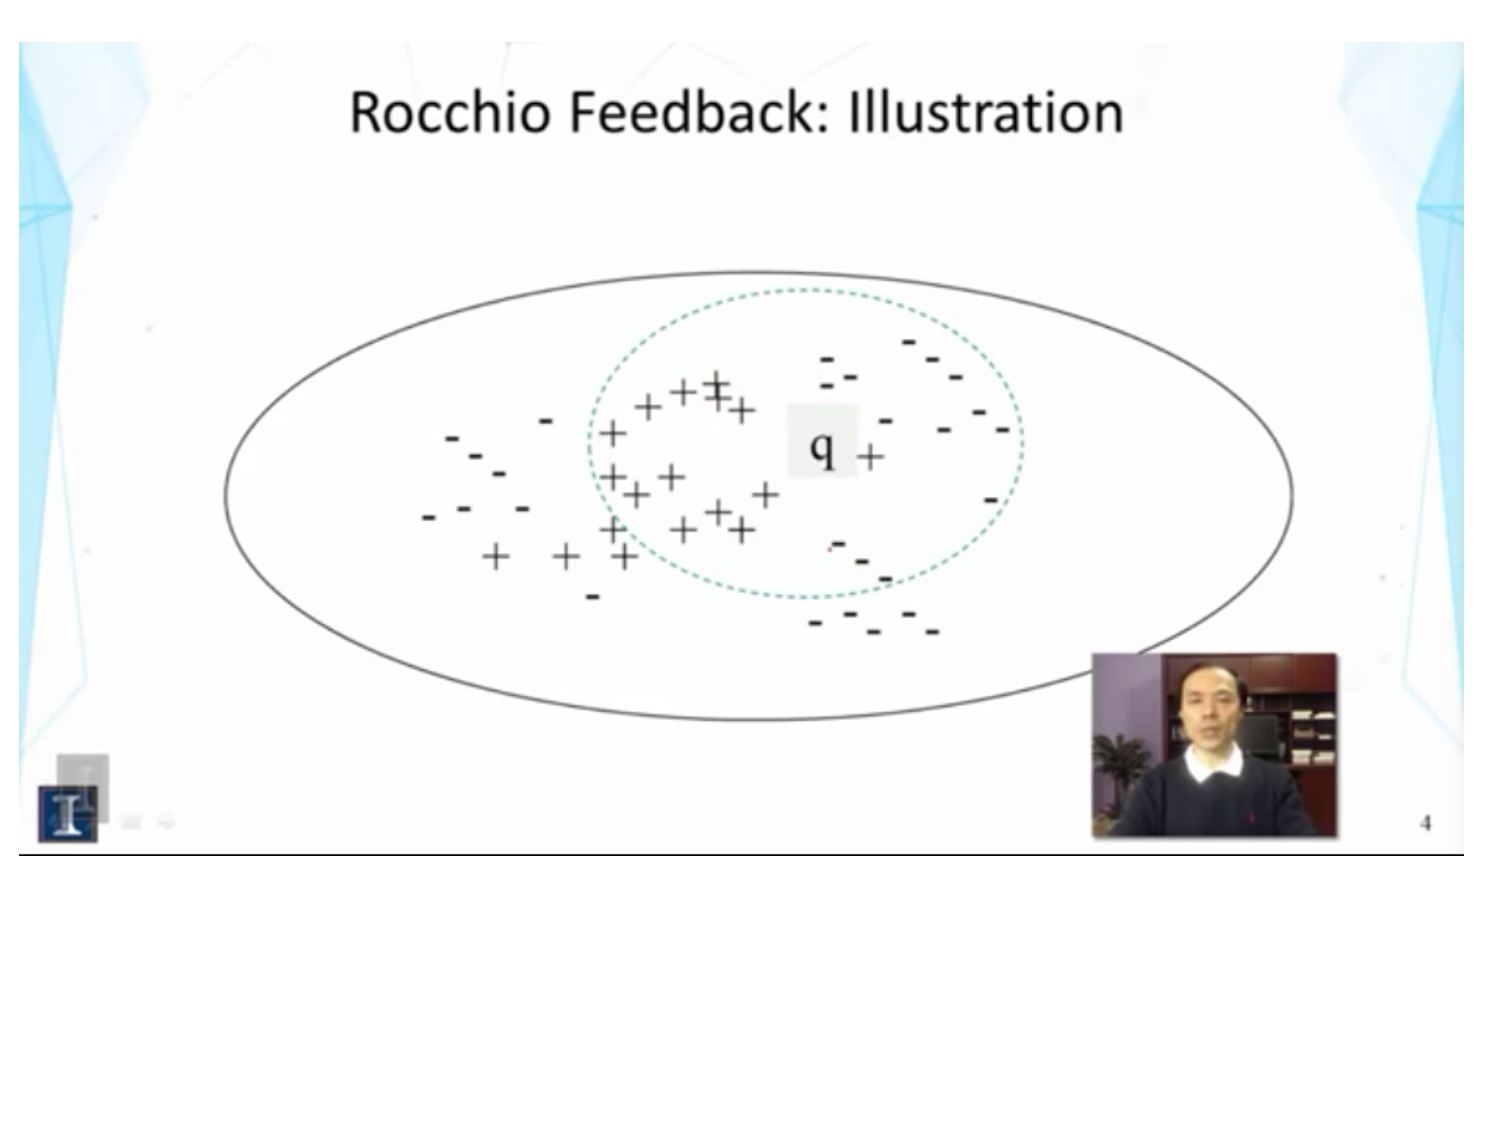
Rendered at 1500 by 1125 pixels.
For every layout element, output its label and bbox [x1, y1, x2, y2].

picture [19, 42, 1464, 856]
